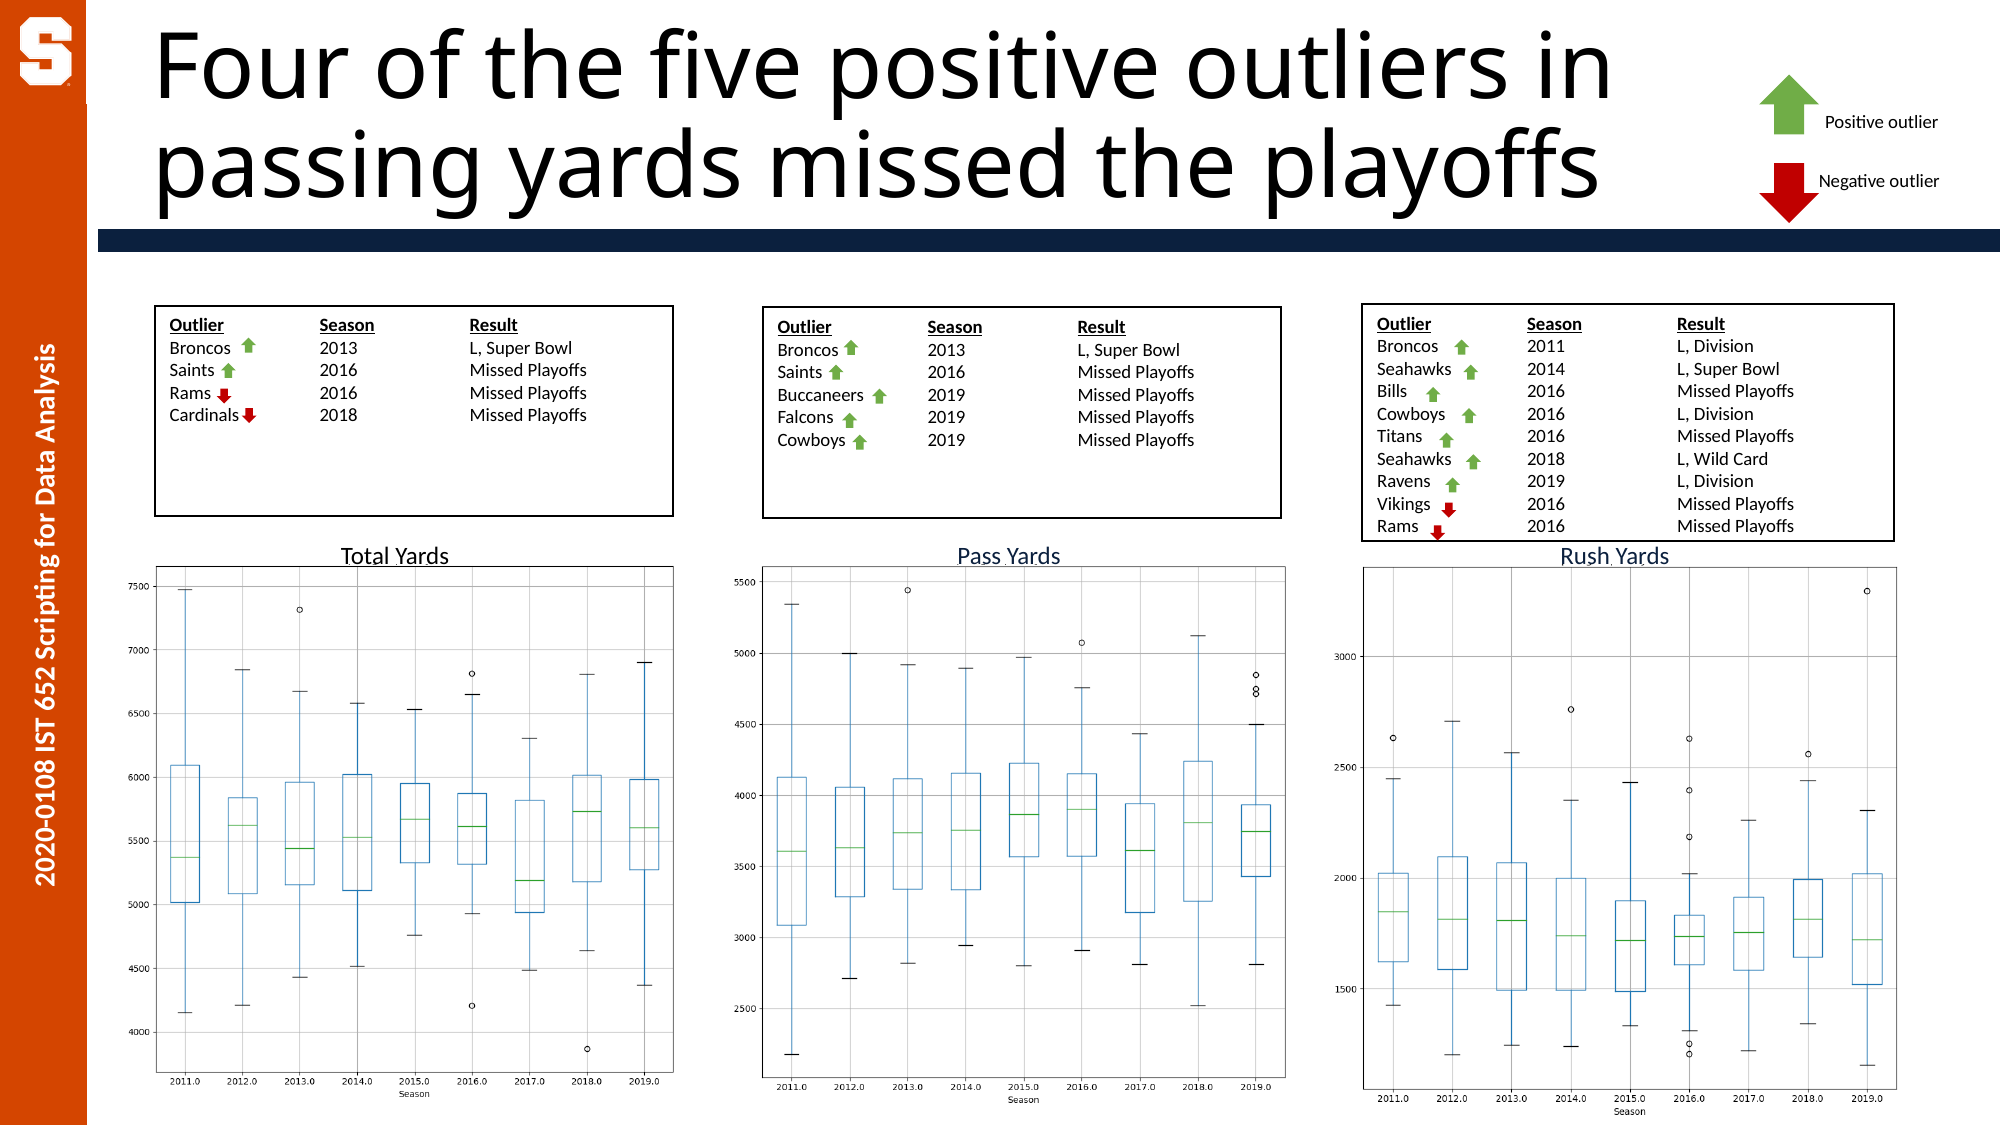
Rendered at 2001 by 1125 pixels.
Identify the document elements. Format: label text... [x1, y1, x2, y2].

text_box Outlier Season Result Broncos 2013 L, Super Bowl Saints 2016 Missed Playoffs Rams 2016 Missed Playoffs Cardinals 2018 Missed Playoffs [154, 305, 674, 517]
text_box [239, 406, 260, 425]
picture [118, 544, 682, 1108]
picture [1, 1, 85, 104]
text_box [218, 361, 239, 379]
title Four of the five positive outliers in passing yards missed the playoffs [137, 9, 1863, 227]
text_box [214, 387, 235, 405]
text_box [1756, 162, 1808, 225]
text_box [724, 304, 1906, 1125]
text_box [1756, 73, 1812, 136]
text_box [238, 336, 259, 354]
text_box Positive outlier [1797, 95, 1967, 146]
text_box Negative outlier [1794, 154, 1964, 206]
